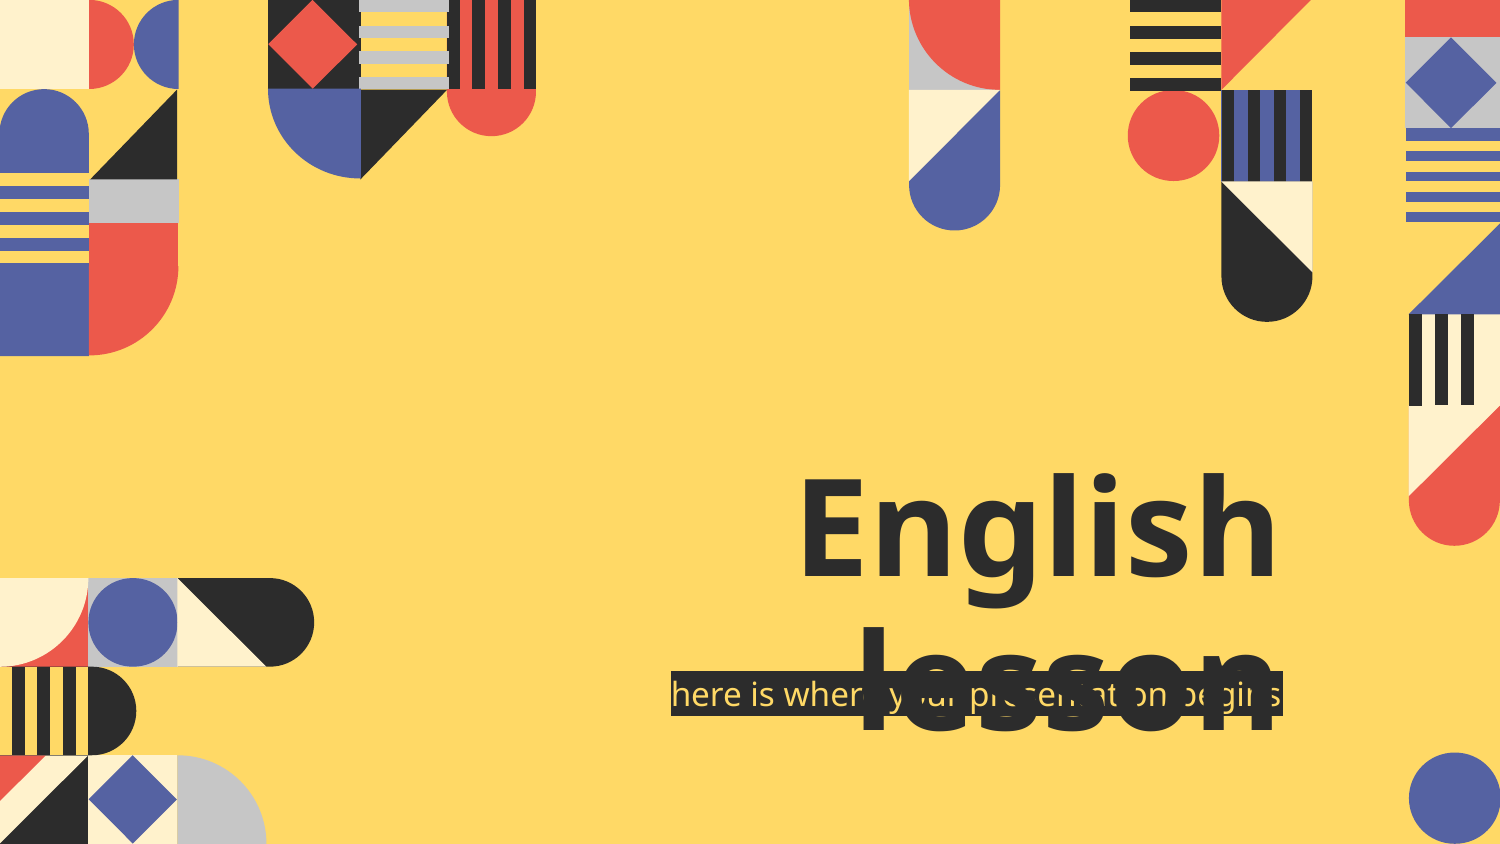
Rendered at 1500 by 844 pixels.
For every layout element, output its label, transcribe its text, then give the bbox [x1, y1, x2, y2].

text_box [965, 501, 1033, 548]
text_box [880, 501, 947, 548]
text_box [1204, 722, 1223, 729]
title English lesson [373, 548, 1283, 667]
text_box [1132, 501, 1186, 548]
text_box [1095, 503, 1114, 548]
text_box [982, 722, 1031, 731]
text_box [1049, 722, 1098, 731]
text_box [1094, 474, 1115, 492]
subtitle here is where your presentation begins [634, 668, 1283, 722]
text_box [1127, 722, 1175, 731]
text_box [806, 480, 860, 548]
text_box [1204, 474, 1271, 548]
text_box [1252, 722, 1271, 729]
text_box [864, 722, 883, 729]
text_box [1054, 474, 1073, 548]
text_box [914, 722, 964, 731]
